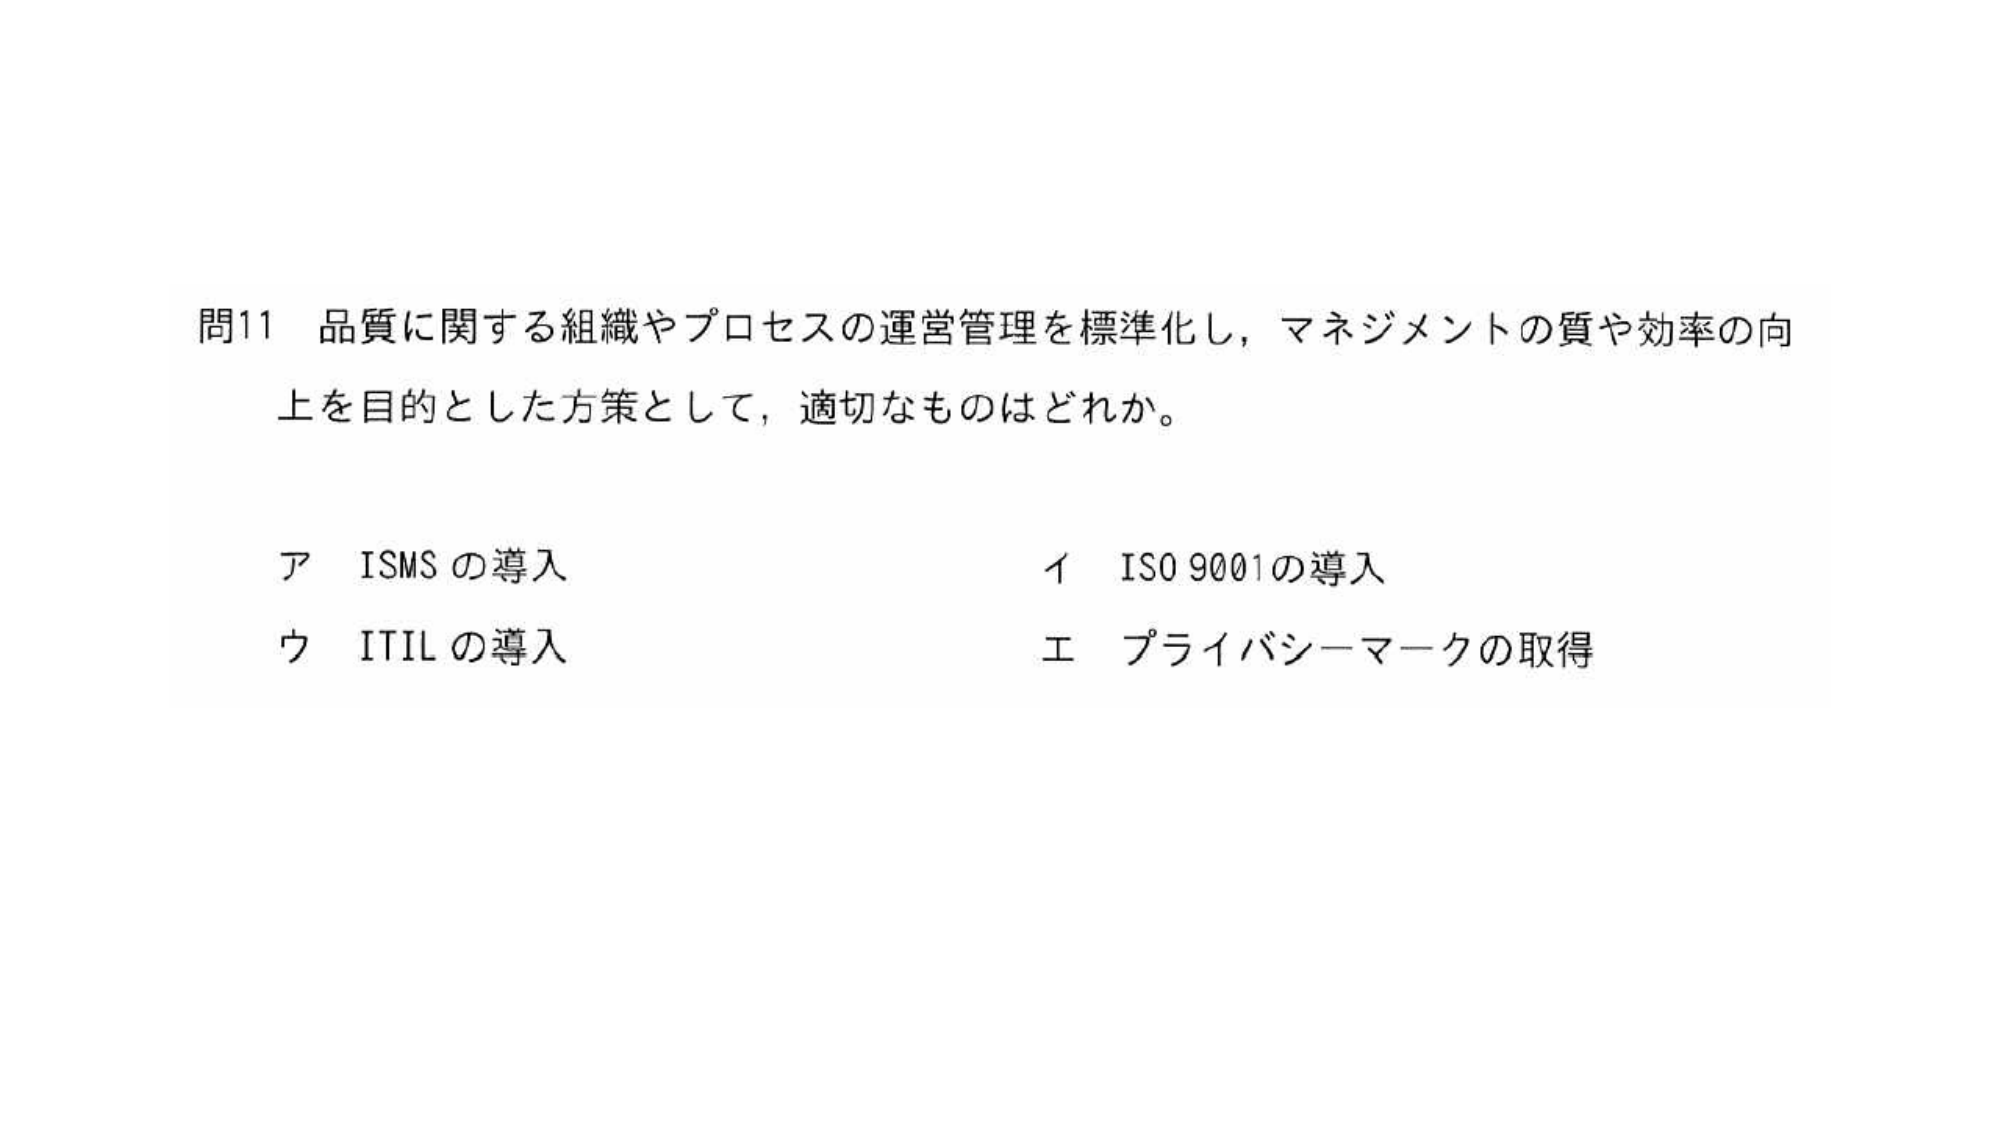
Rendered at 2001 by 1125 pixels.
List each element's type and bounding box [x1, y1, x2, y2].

picture [169, 284, 1831, 708]
